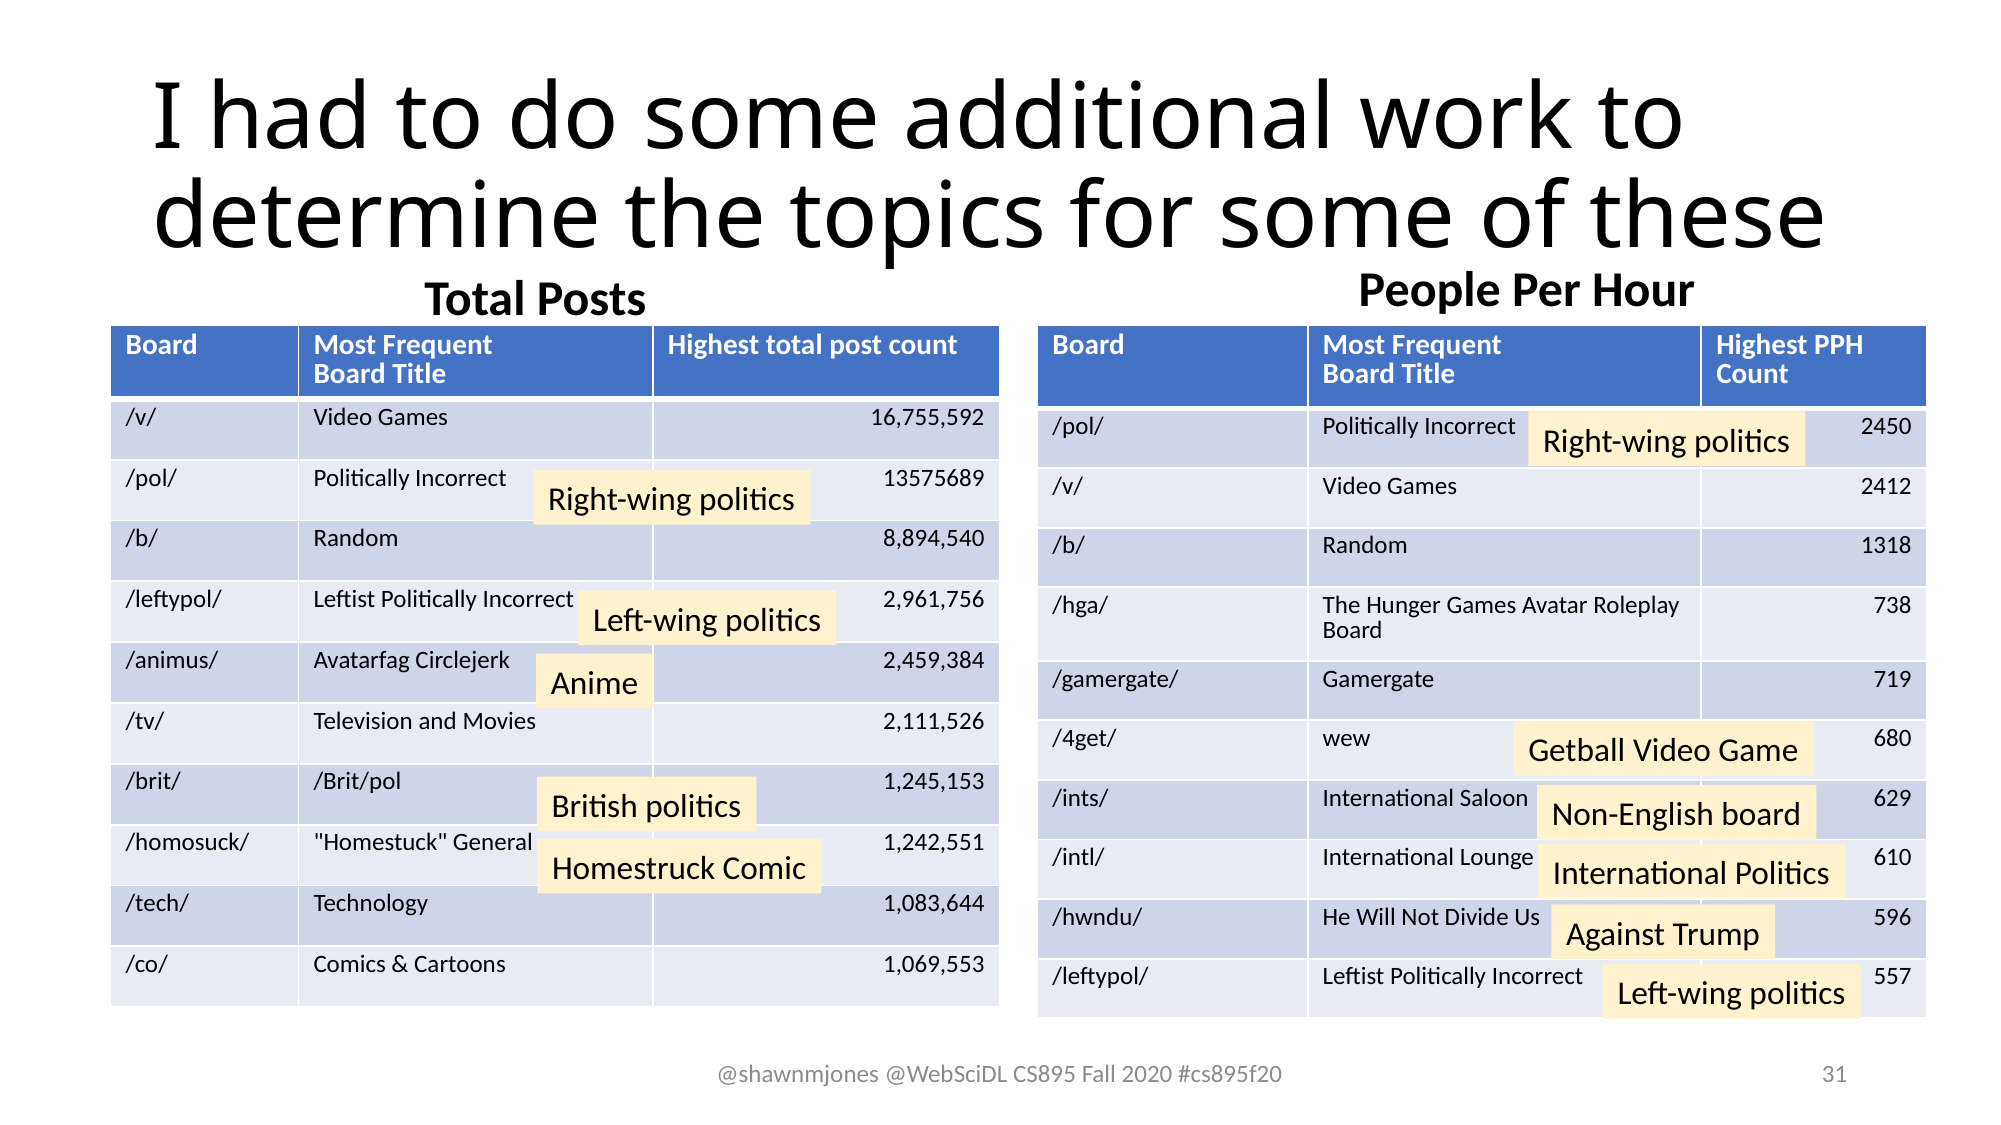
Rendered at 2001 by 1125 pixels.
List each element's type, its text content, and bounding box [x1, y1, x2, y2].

table_cell The Hunger Games Avatar Roleplay Board [1309, 588, 1700, 660]
table_cell /brit/ [111, 765, 298, 824]
text_box Left-wing politics [578, 590, 837, 645]
footer @shawnmjones @WebSciDL CS895 Fall 2020 #cs895f20 [662, 1042, 1338, 1103]
table_cell "Homestuck" General [299, 826, 652, 885]
table_cell International Lounge [1309, 840, 1700, 898]
slide_number 31 [1412, 1042, 1863, 1103]
table_cell 2,111,526 [654, 704, 999, 763]
table_header Most Frequent Board Title [1309, 326, 1700, 406]
table_cell /v/ [1038, 469, 1307, 527]
table_cell Politically Incorrect [299, 461, 652, 520]
table_cell Television and Movies [299, 704, 652, 763]
text_box Against Trump [1551, 904, 1776, 959]
text_box Total Posts [409, 258, 662, 334]
table_cell /b/ [1038, 529, 1307, 586]
table_cell 610 [1702, 840, 1926, 898]
table_header Most Frequent Board Title [299, 326, 652, 396]
table_cell /hga/ [1038, 588, 1307, 660]
text_box Right-wing politics [1528, 411, 1806, 466]
table_cell /4get/ [1038, 721, 1307, 779]
table_cell 1,069,553 [654, 947, 999, 1006]
table_cell /v/ [111, 402, 298, 459]
table_cell 680 [1702, 721, 1926, 779]
table_cell Comics & Cartoons [299, 947, 652, 1006]
table_cell 719 [1702, 662, 1926, 719]
table_cell Random [1309, 529, 1700, 586]
table_cell 596 [1702, 900, 1926, 958]
table_cell /tech/ [111, 886, 298, 945]
text_box Right-wing politics [533, 470, 811, 525]
table_cell 738 [1702, 588, 1926, 660]
table_cell /ints/ [1038, 781, 1307, 839]
title I had to do some additional work to determine the topics for some of these [137, 59, 1863, 278]
table_header Board [1038, 326, 1307, 406]
text_box Non-English board [1537, 784, 1817, 840]
table_cell 2,459,384 [654, 643, 999, 702]
table_cell Avatarfag Circlejerk [299, 643, 652, 702]
table_cell 8,894,540 [654, 521, 999, 580]
table_header Highest PPH Count [1702, 326, 1926, 406]
table_cell /gamergate/ [1038, 662, 1307, 719]
text_box International Politics [1538, 843, 1846, 899]
table_cell /intl/ [1038, 840, 1307, 898]
table_cell Leftist Politically Incorrect [299, 582, 652, 641]
table_cell 557 [1702, 960, 1926, 1017]
table_header Board [111, 326, 298, 396]
table_cell 2,961,756 [654, 582, 999, 641]
table_cell Leftist Politically Incorrect [1309, 960, 1700, 1017]
table_cell wew [1309, 721, 1700, 779]
table_cell Politically Incorrect [1309, 411, 1700, 467]
text_box British politics [536, 776, 757, 832]
text_box Homestruck Comic [537, 838, 822, 894]
table_cell Video Games [299, 402, 652, 459]
table_cell /homosuck/ [111, 826, 298, 885]
table_cell Technology [299, 886, 652, 945]
table_cell 1,083,644 [654, 886, 999, 945]
table_cell 629 [1702, 781, 1926, 839]
text_box Left-wing politics [1602, 963, 1861, 1019]
table_cell /pol/ [111, 461, 298, 520]
table_cell /pol/ [1038, 411, 1307, 467]
table_header Highest total post count [654, 326, 999, 396]
table_cell 1,242,551 [654, 826, 999, 885]
table_cell /hwndu/ [1038, 900, 1307, 958]
table_cell 1,245,153 [654, 765, 999, 824]
table_cell Gamergate [1309, 662, 1700, 719]
table_cell He Will Not Divide Us [1309, 900, 1700, 958]
table_cell /Brit/pol [299, 765, 652, 824]
table_cell 1318 [1702, 529, 1926, 586]
table_cell /co/ [111, 947, 298, 1006]
table_cell Random [299, 521, 652, 580]
table_cell 13575689 [654, 461, 999, 520]
table_cell /leftypol/ [1038, 960, 1307, 1017]
text_box Getball Video Game [1513, 721, 1814, 776]
table_cell /animus/ [111, 643, 298, 702]
table_cell 2412 [1702, 469, 1926, 527]
table_cell 2450 [1702, 411, 1926, 467]
table_cell /tv/ [111, 704, 298, 763]
table_cell 16,755,592 [654, 402, 999, 459]
table_cell /b/ [111, 521, 298, 580]
table_cell International Saloon [1309, 781, 1700, 839]
table_cell /leftypol/ [111, 582, 298, 641]
text_box People Per Hour [1343, 249, 1711, 325]
text_box Anime [536, 653, 654, 709]
table_cell Video Games [1309, 469, 1700, 527]
